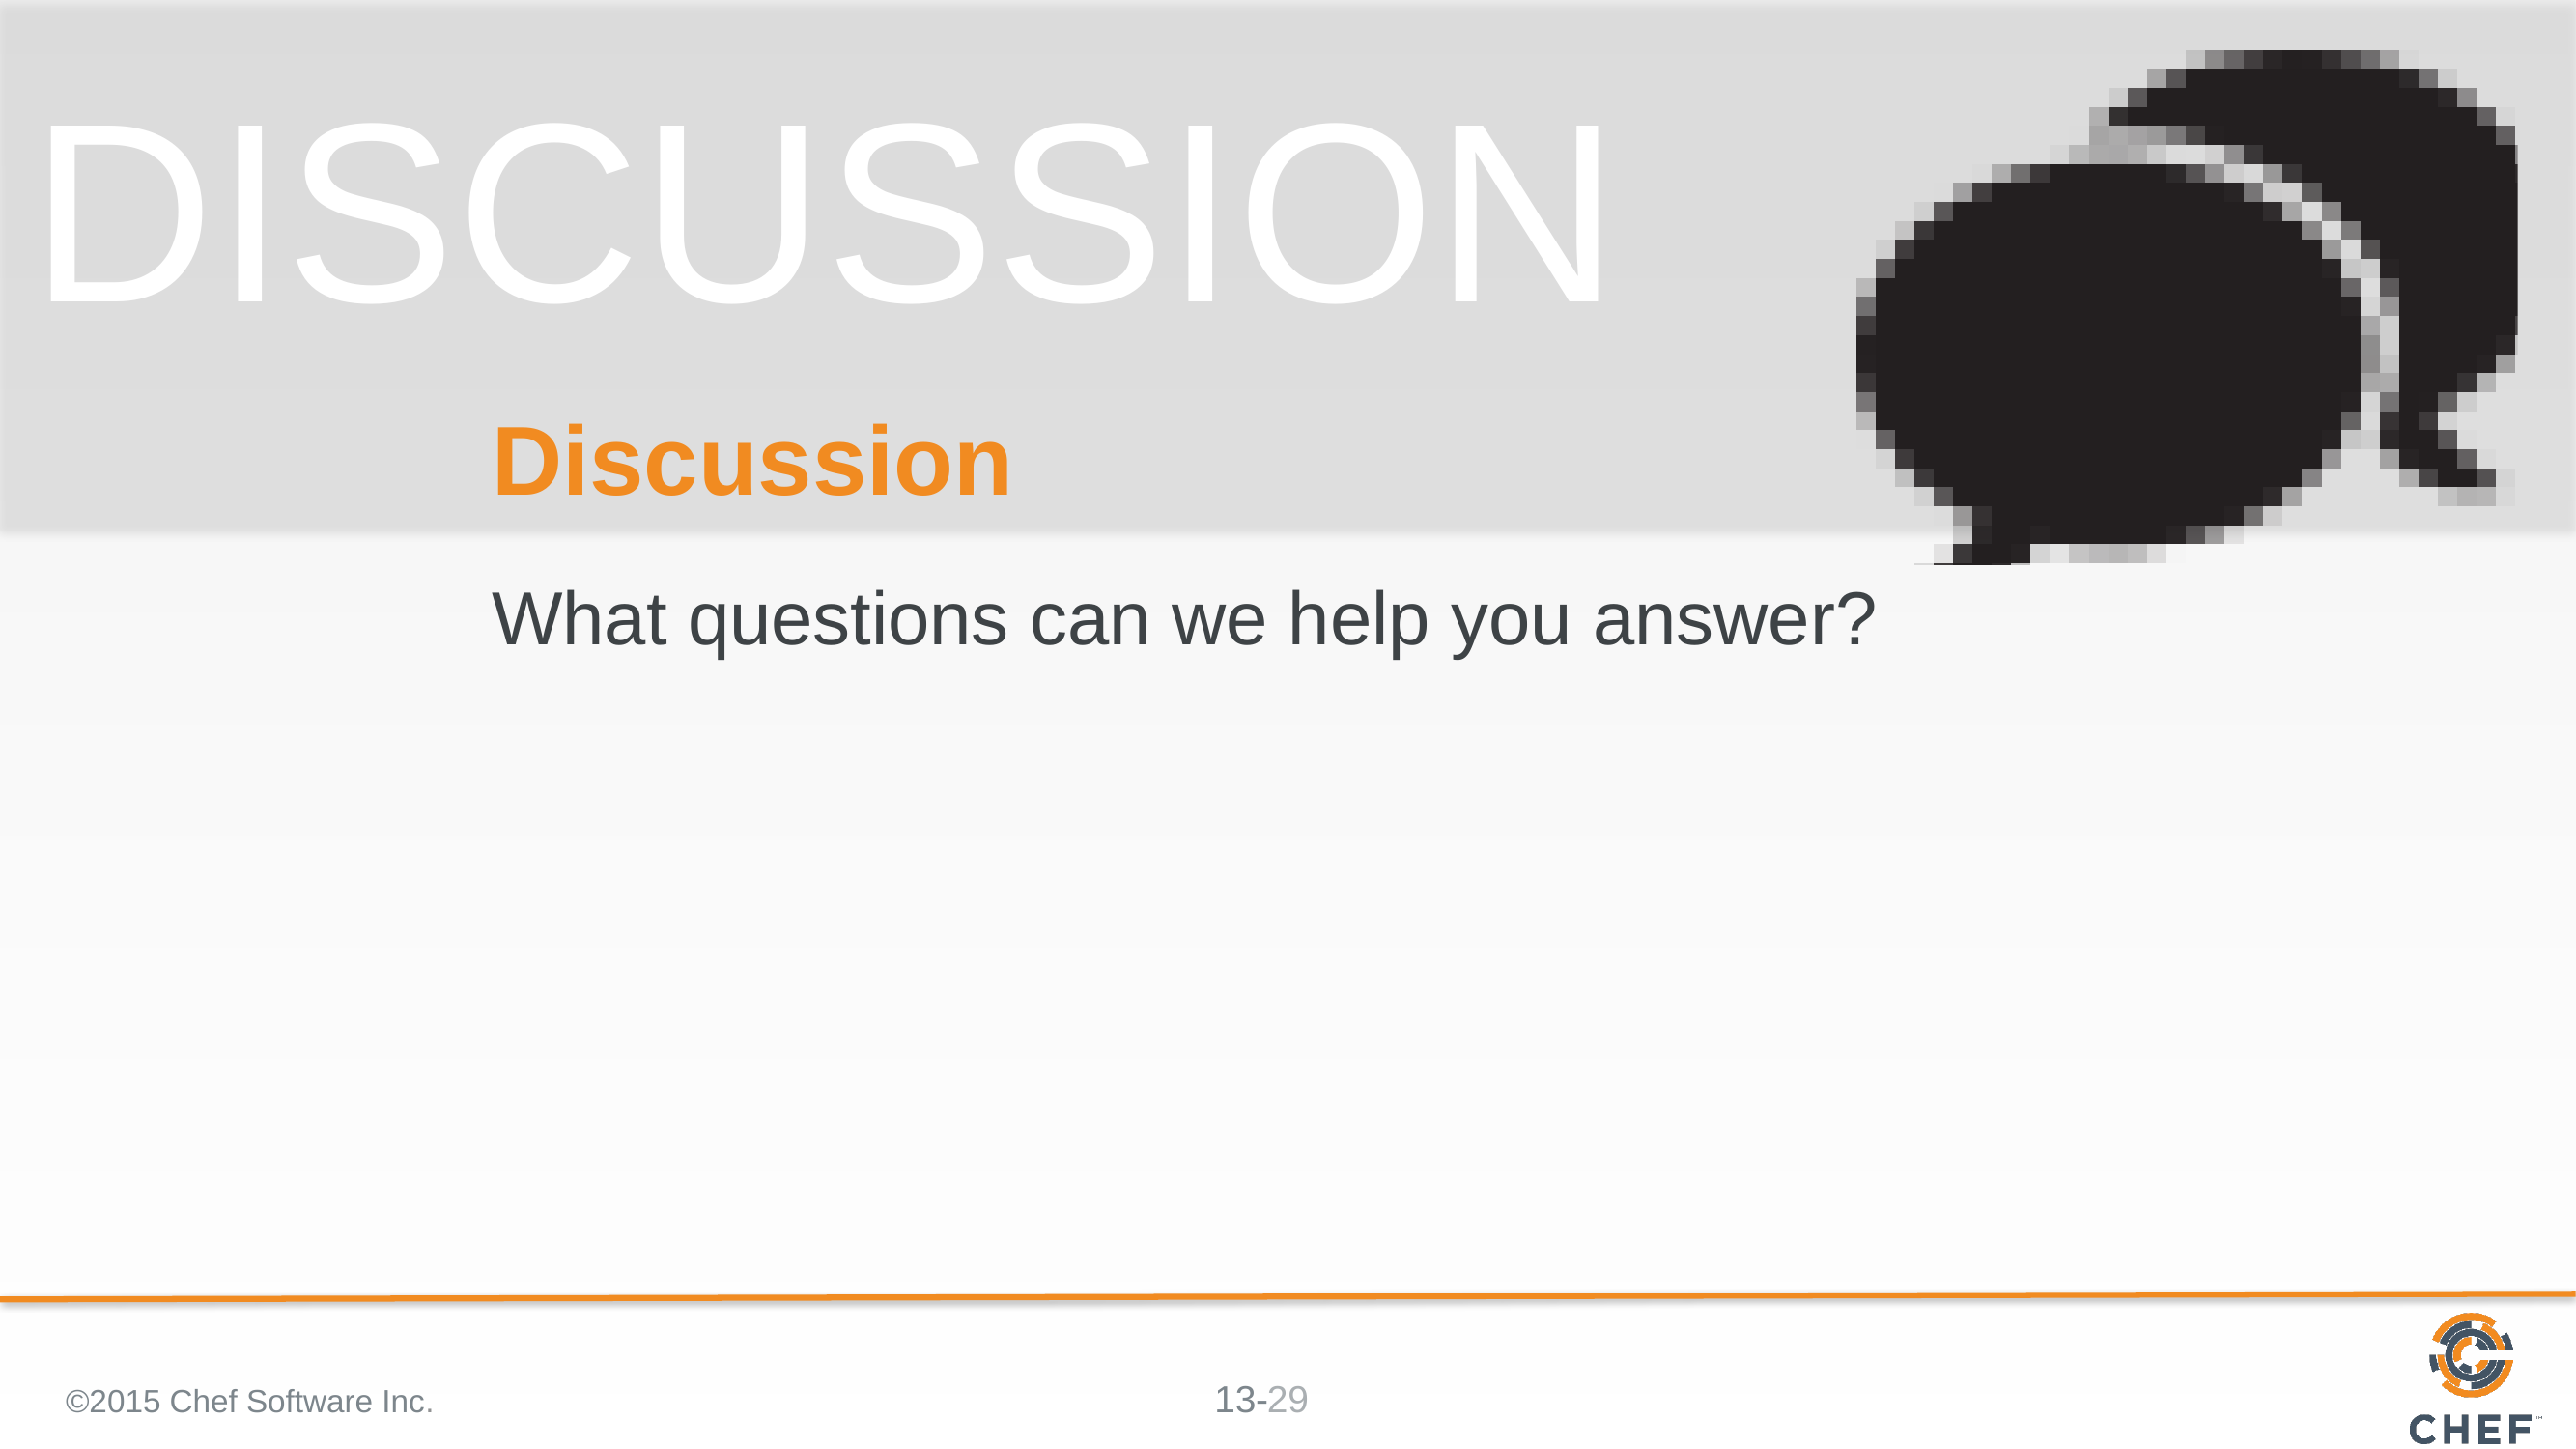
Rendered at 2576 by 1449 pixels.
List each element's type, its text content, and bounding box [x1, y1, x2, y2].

picture [2399, 1297, 2550, 1449]
subtitle What questions can we help you answer? [477, 554, 2217, 959]
title Discussion [477, 395, 2217, 531]
footer ©2015 Chef Software Inc. [51, 1359, 952, 1440]
slide_number 29 [998, 1359, 1578, 1437]
